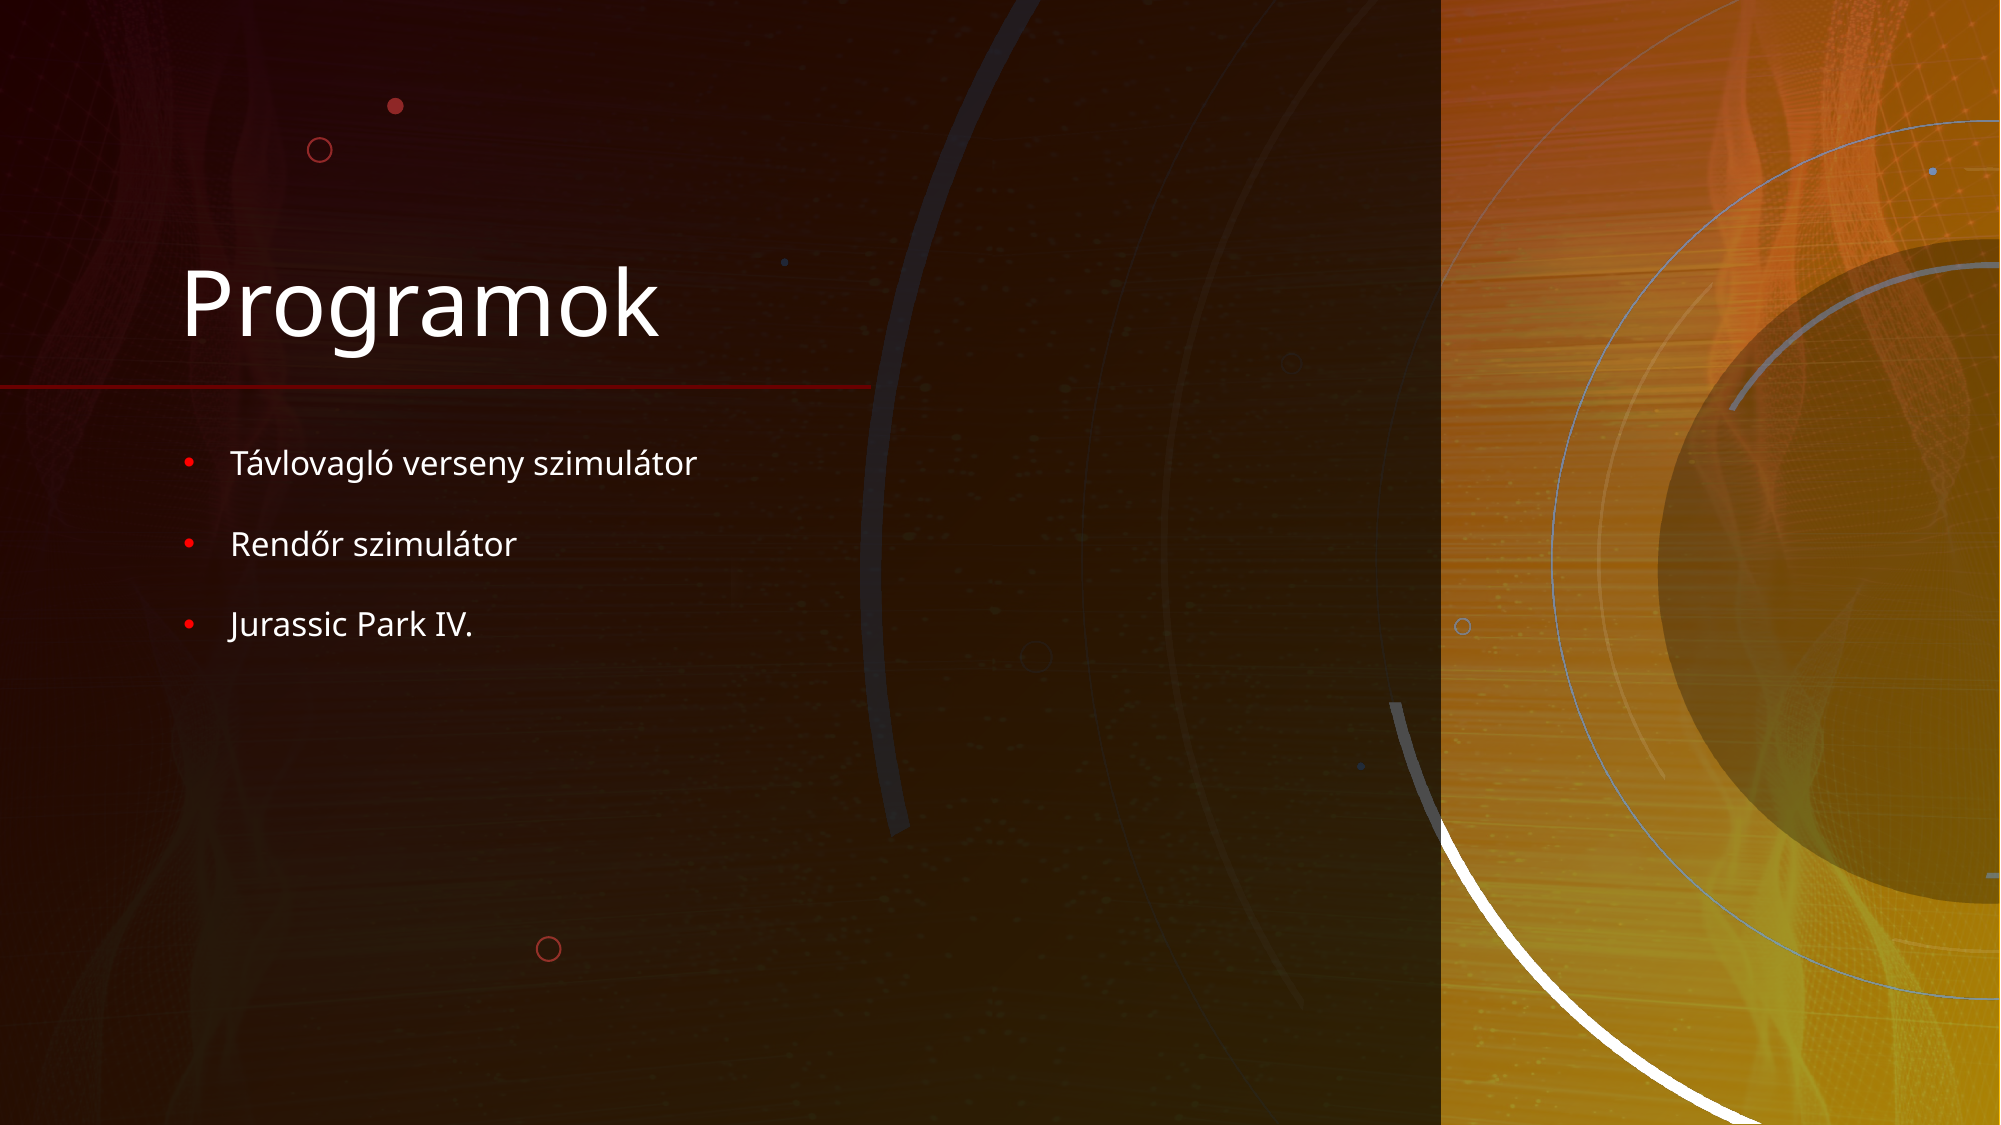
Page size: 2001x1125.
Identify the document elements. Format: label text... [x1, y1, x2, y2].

title Programok [164, 172, 1299, 364]
picture [730, 0, 2000, 1124]
list Távlovagló verseny szimulátor Rendőr szimulátor Jurassic Park IV. [168, 414, 1299, 962]
